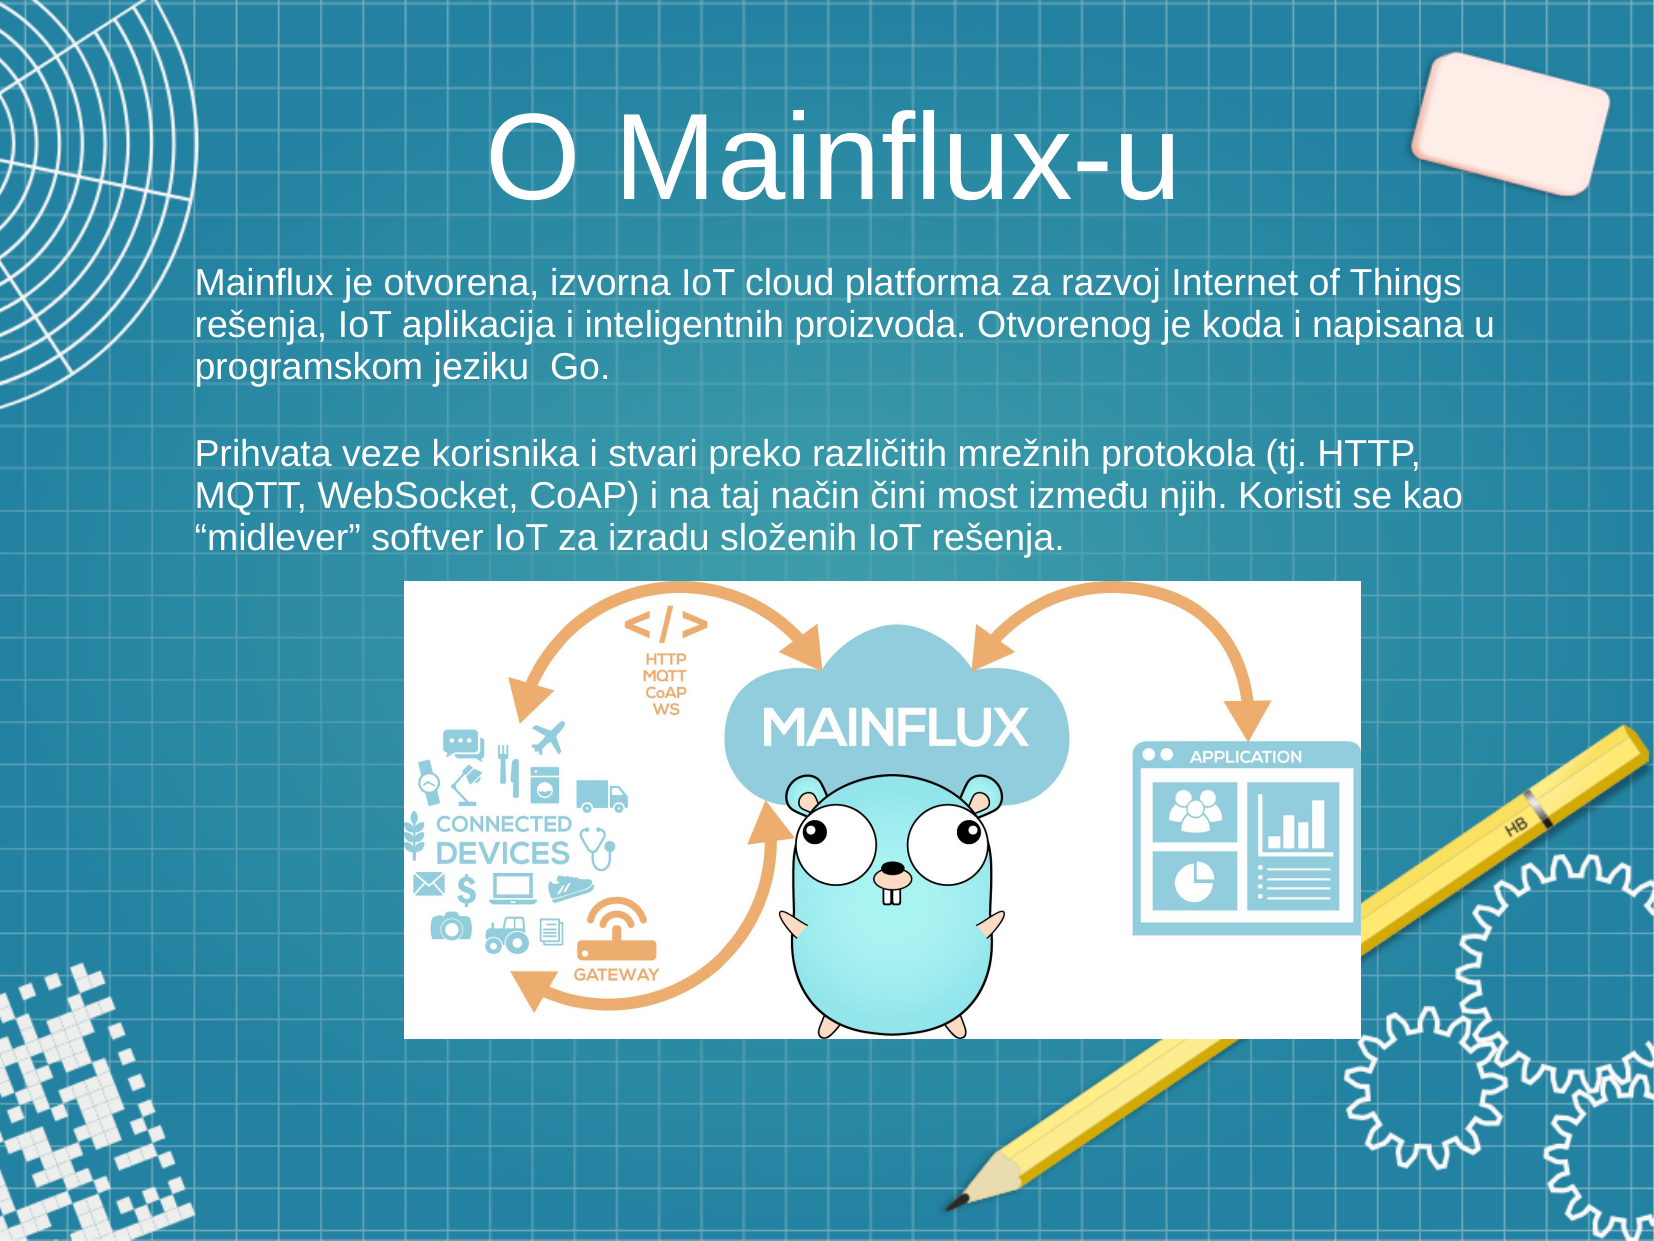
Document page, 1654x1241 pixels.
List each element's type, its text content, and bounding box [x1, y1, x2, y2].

text_box O Mainflux-u [90, 45, 1578, 255]
text_box Mainflux je otvorena, izvorna IoT cloud platforma za razvoj Internet of Things rešenja, IoT aplikacija i inteligentnih proizvoda. Otvorenog je koda i napisana u programskom jeziku Go. Prihvata veze korisnika i stvari preko različitih mrežnih protokola (tj. HTTP, MQTT, WebSocket, CoAP) i na taj način čini most između njih. Koristi se kao “midlever” softver IoT za izradu složenih IoT rešenja. [179, 254, 1560, 525]
picture [0, 0, 1654, 1241]
